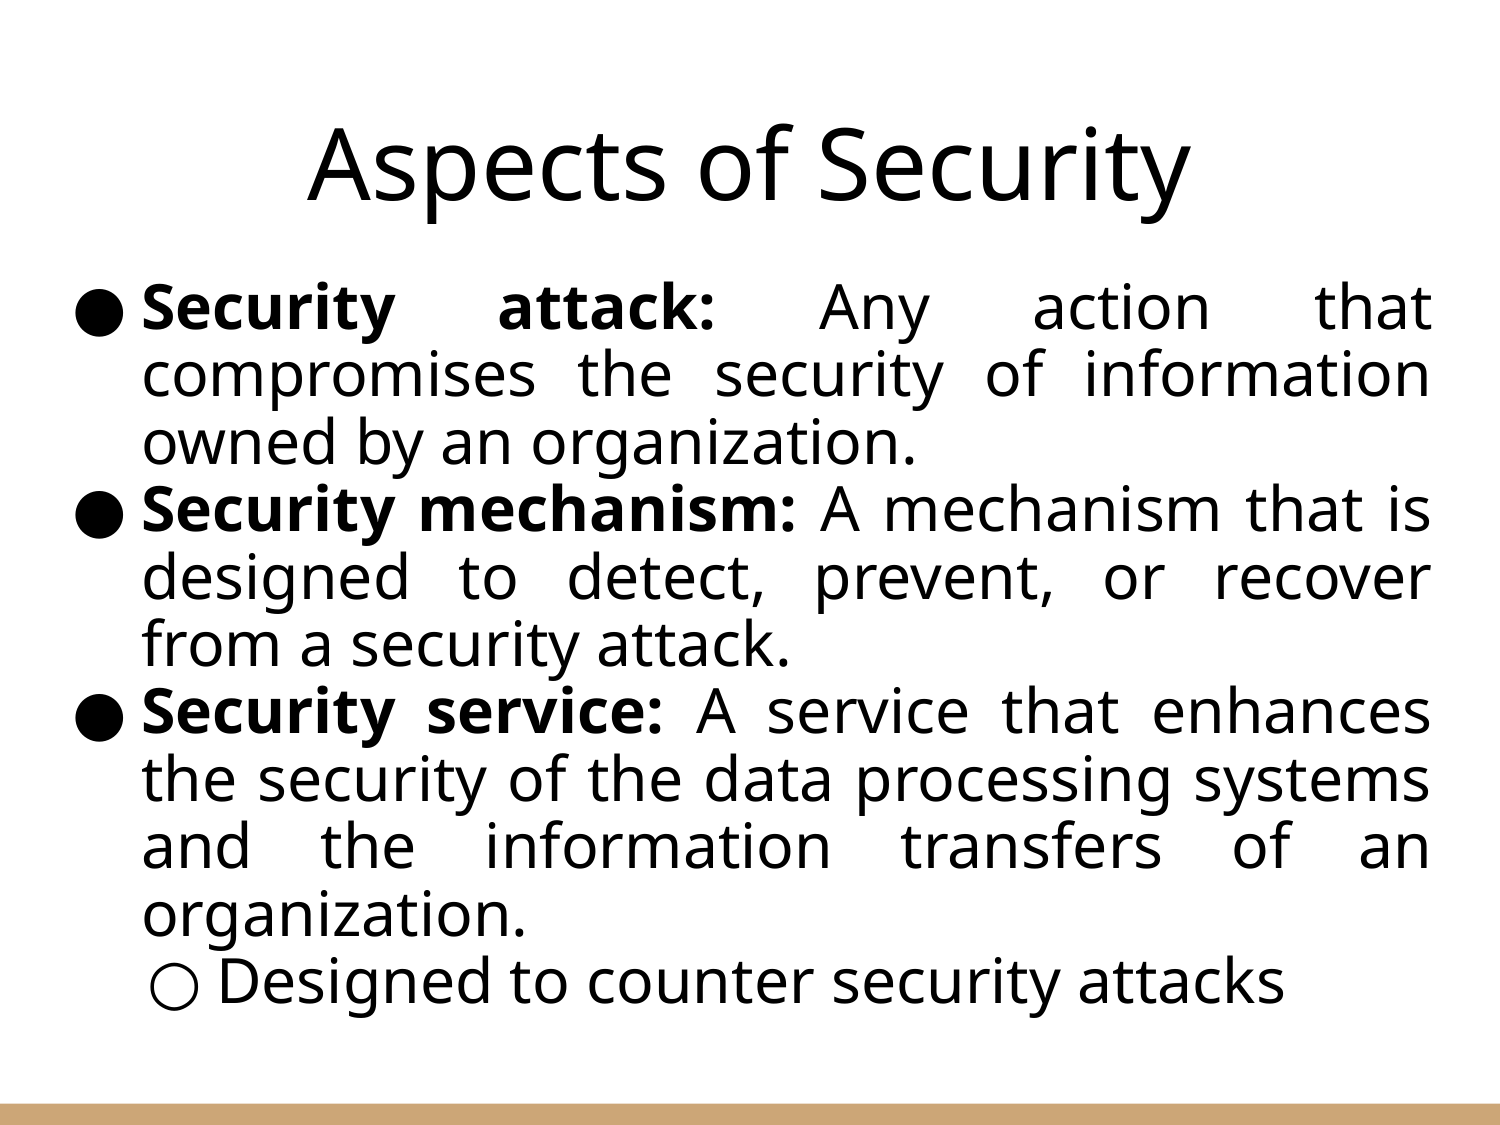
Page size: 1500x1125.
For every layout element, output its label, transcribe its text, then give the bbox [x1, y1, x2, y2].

list Security attack: Any action that compromises the security of information owned by an organization. Security mechanism: A mechanism that is designed to detect, prevent, or recover from a security attack. Security service: A service that enhances the security of the data processing systems and the information transfers of an organization. Designed to counter security attacks [51, 267, 1449, 1002]
title Aspects of Security [51, 69, 1449, 251]
